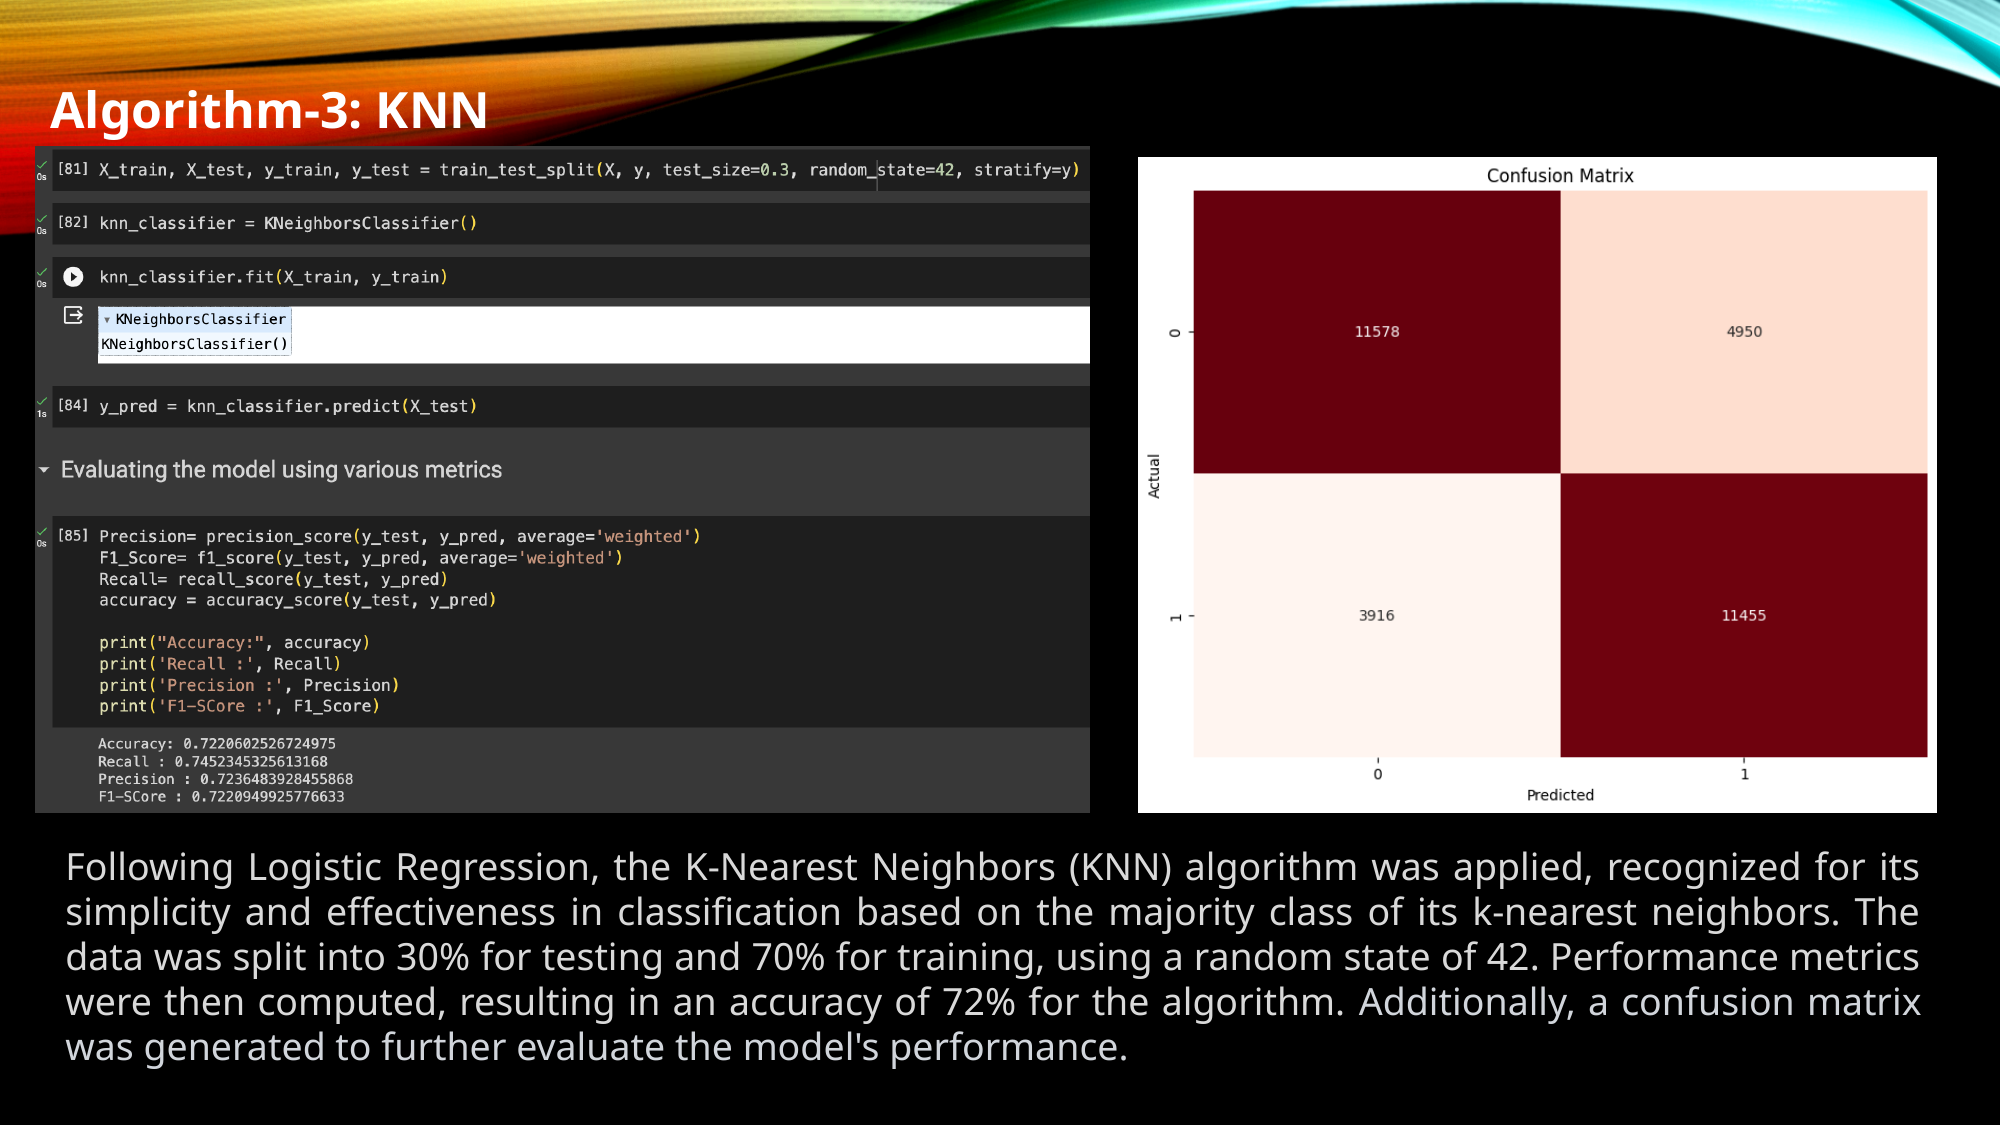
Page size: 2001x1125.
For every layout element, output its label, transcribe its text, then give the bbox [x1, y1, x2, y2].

text_box Following Logistic Regression, the K-Nearest Neighbors (KNN) algorithm was applied, recognized for its simplicity and effectiveness in classification based on the majority class of its k-nearest neighbors. The data was split into 30% for testing and 70% for training, using a random state of 42. Performance metrics were then computed, resulting in an accuracy of 72% for the algorithm. Additionally, a confusion matrix was generated to further evaluate the model's performance. [50, 835, 1937, 1076]
picture [0, 0, 2000, 814]
text_box Algorithm-3: KNN [35, 70, 1052, 146]
